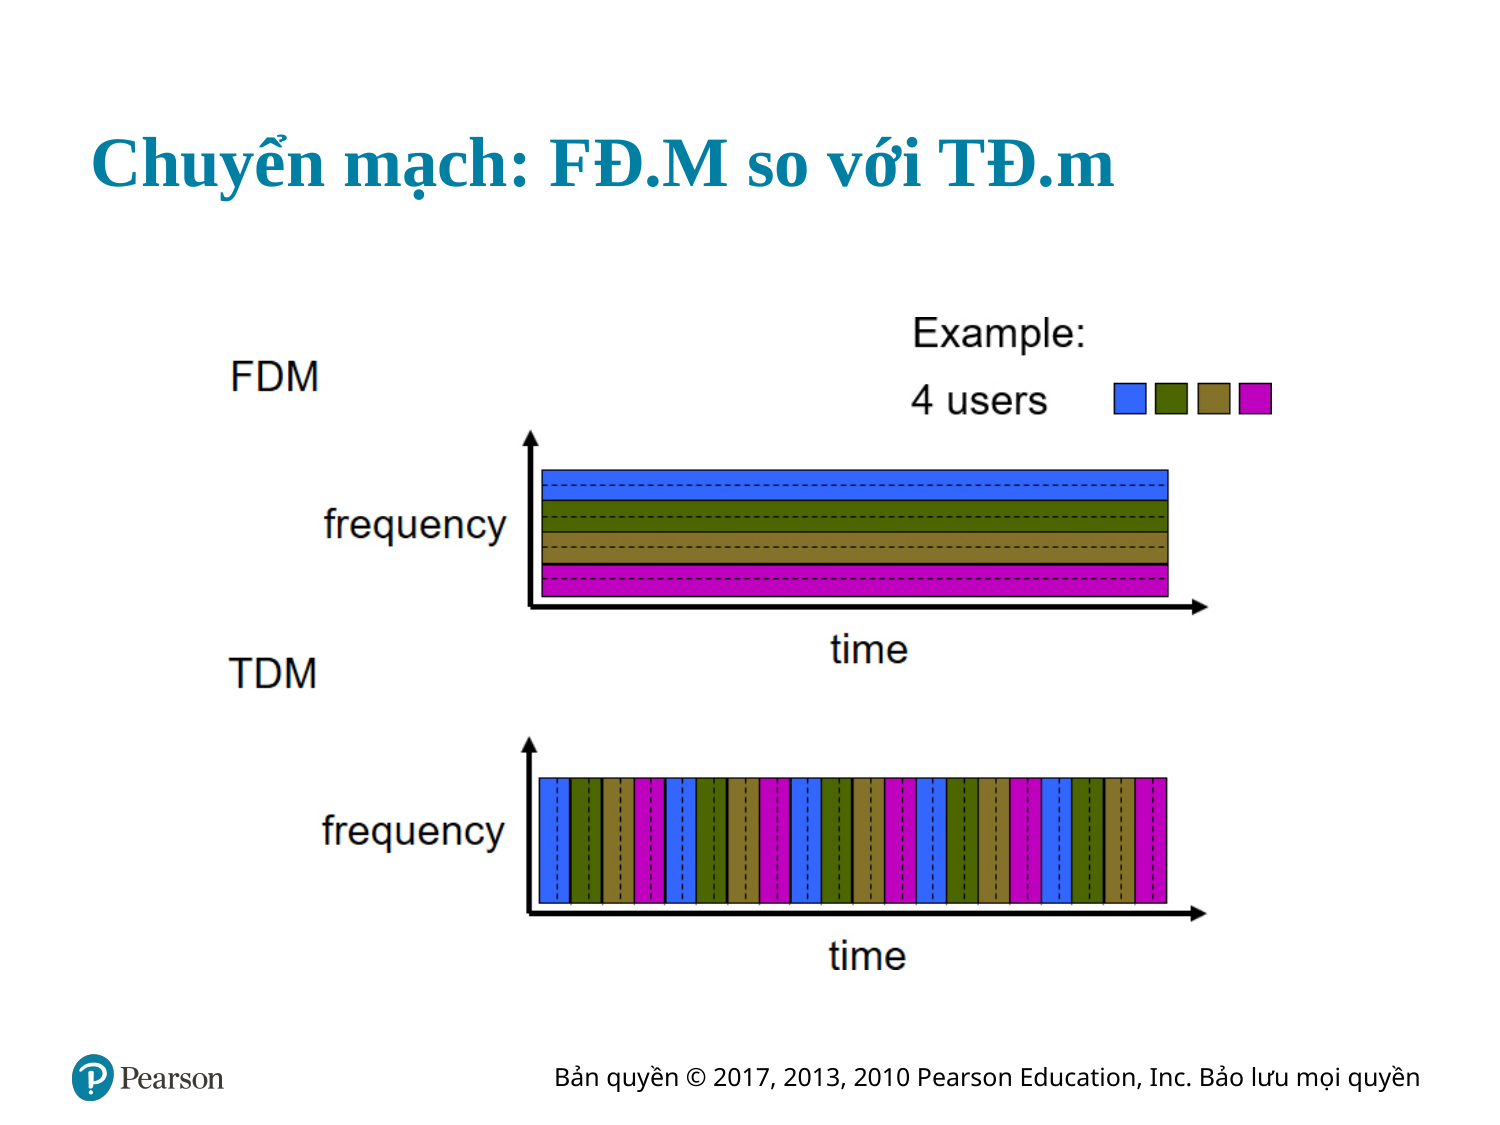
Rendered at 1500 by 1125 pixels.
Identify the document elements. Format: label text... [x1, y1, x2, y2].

picture [228, 316, 1272, 970]
title Chuyển mạch: F Đ. M so với T Đ. m [75, 35, 1425, 216]
picture [98, 1054, 224, 1101]
picture [80, 1063, 106, 1088]
picture [72, 1087, 83, 1101]
picture [72, 1054, 88, 1070]
